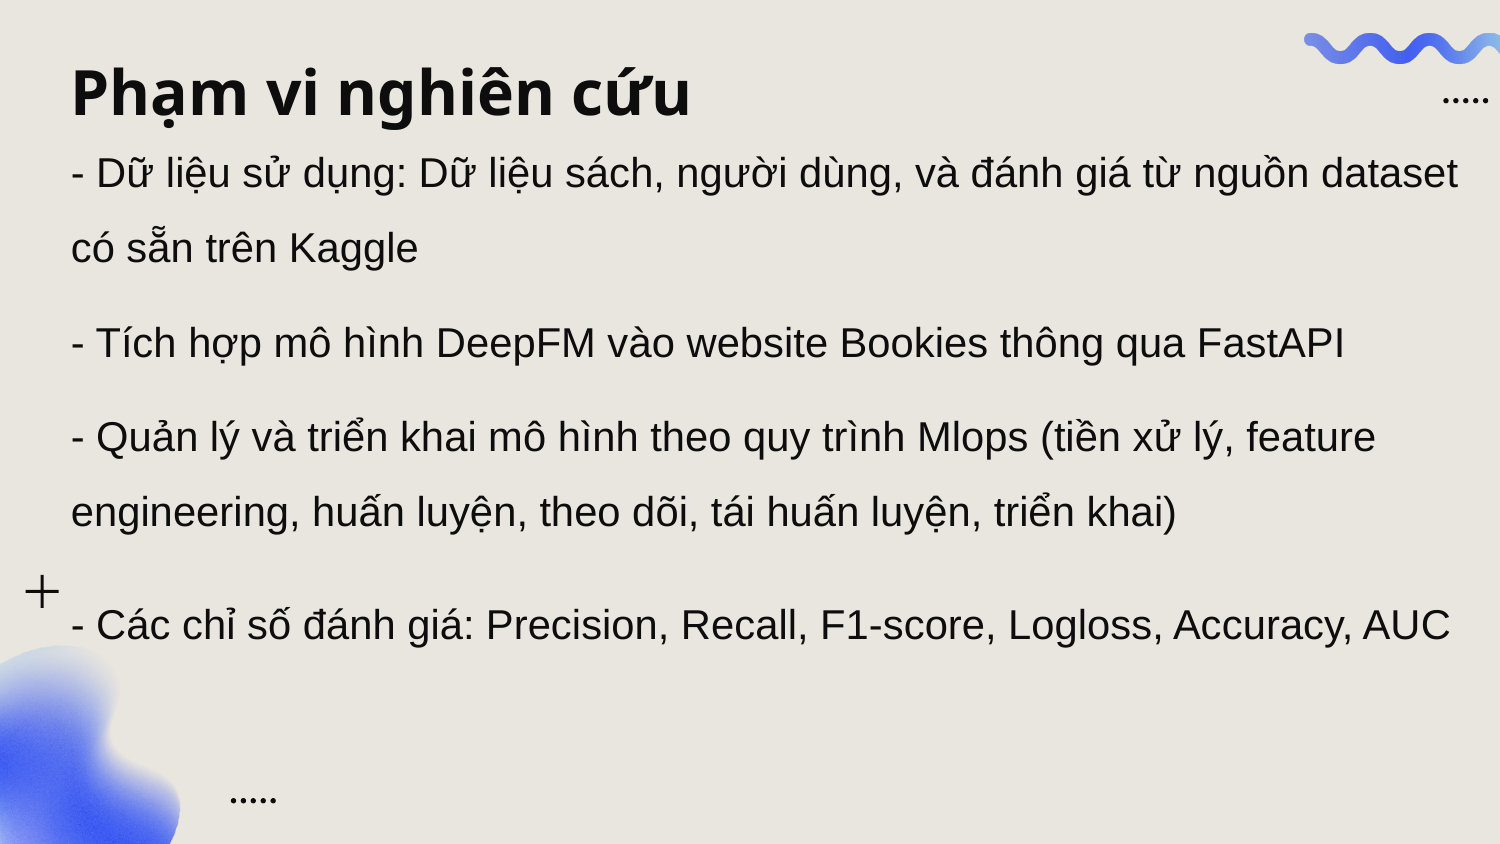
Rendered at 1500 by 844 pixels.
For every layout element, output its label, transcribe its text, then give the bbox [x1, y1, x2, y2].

text_box - Quản lý và triển khai mô hình theo quy trình Mlops (tiền xử lý, feature engineering, huấn luyện, theo dõi, tái huấn luyện, triển khai) [55, 377, 1480, 543]
text_box - Dữ liệu sử dụng: Dữ liệu sách, người dùng, và đánh giá từ nguồn dataset có sẵn trên Kaggle [55, 113, 1480, 279]
text_box - Tích hợp mô hình DeepFM vào website Bookies thông qua FastAPI [55, 282, 1480, 373]
text_box - Các chỉ số đánh giá: Precision, Recall, F1-score, Logloss, Accuracy, AUC [55, 565, 1480, 656]
text_box Phạm vi nghiên cứu [55, 46, 1172, 113]
